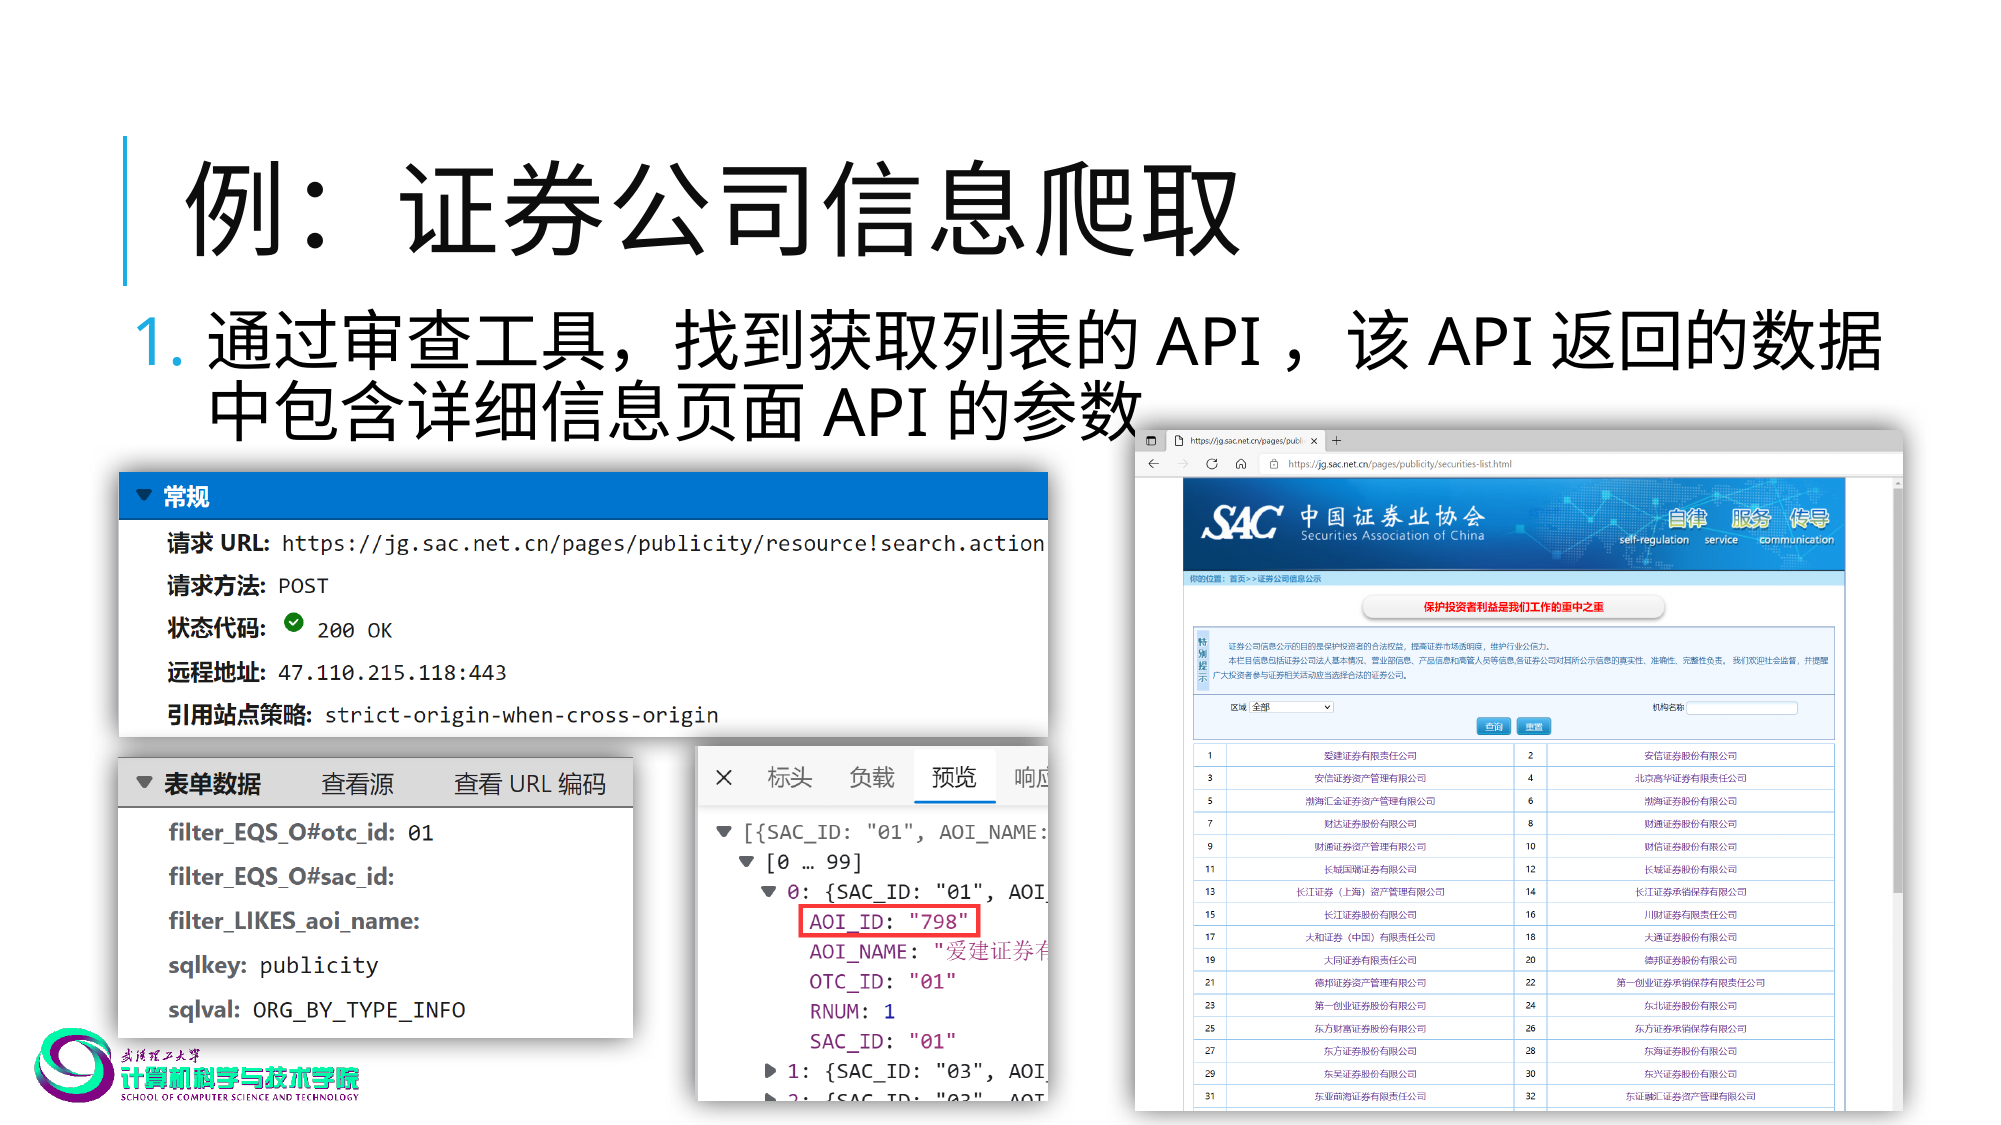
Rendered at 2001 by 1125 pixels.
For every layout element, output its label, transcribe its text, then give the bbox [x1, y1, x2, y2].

list 通过审查工具，找到获取列表的API，该API返回的数据中包含详细信息页面API的参数 [124, 299, 1931, 467]
picture [1135, 429, 1903, 1111]
picture [118, 472, 1048, 738]
picture [0, 756, 633, 1125]
picture [694, 745, 1048, 1101]
title 例：证券公司信息爬取 [168, 96, 1763, 299]
